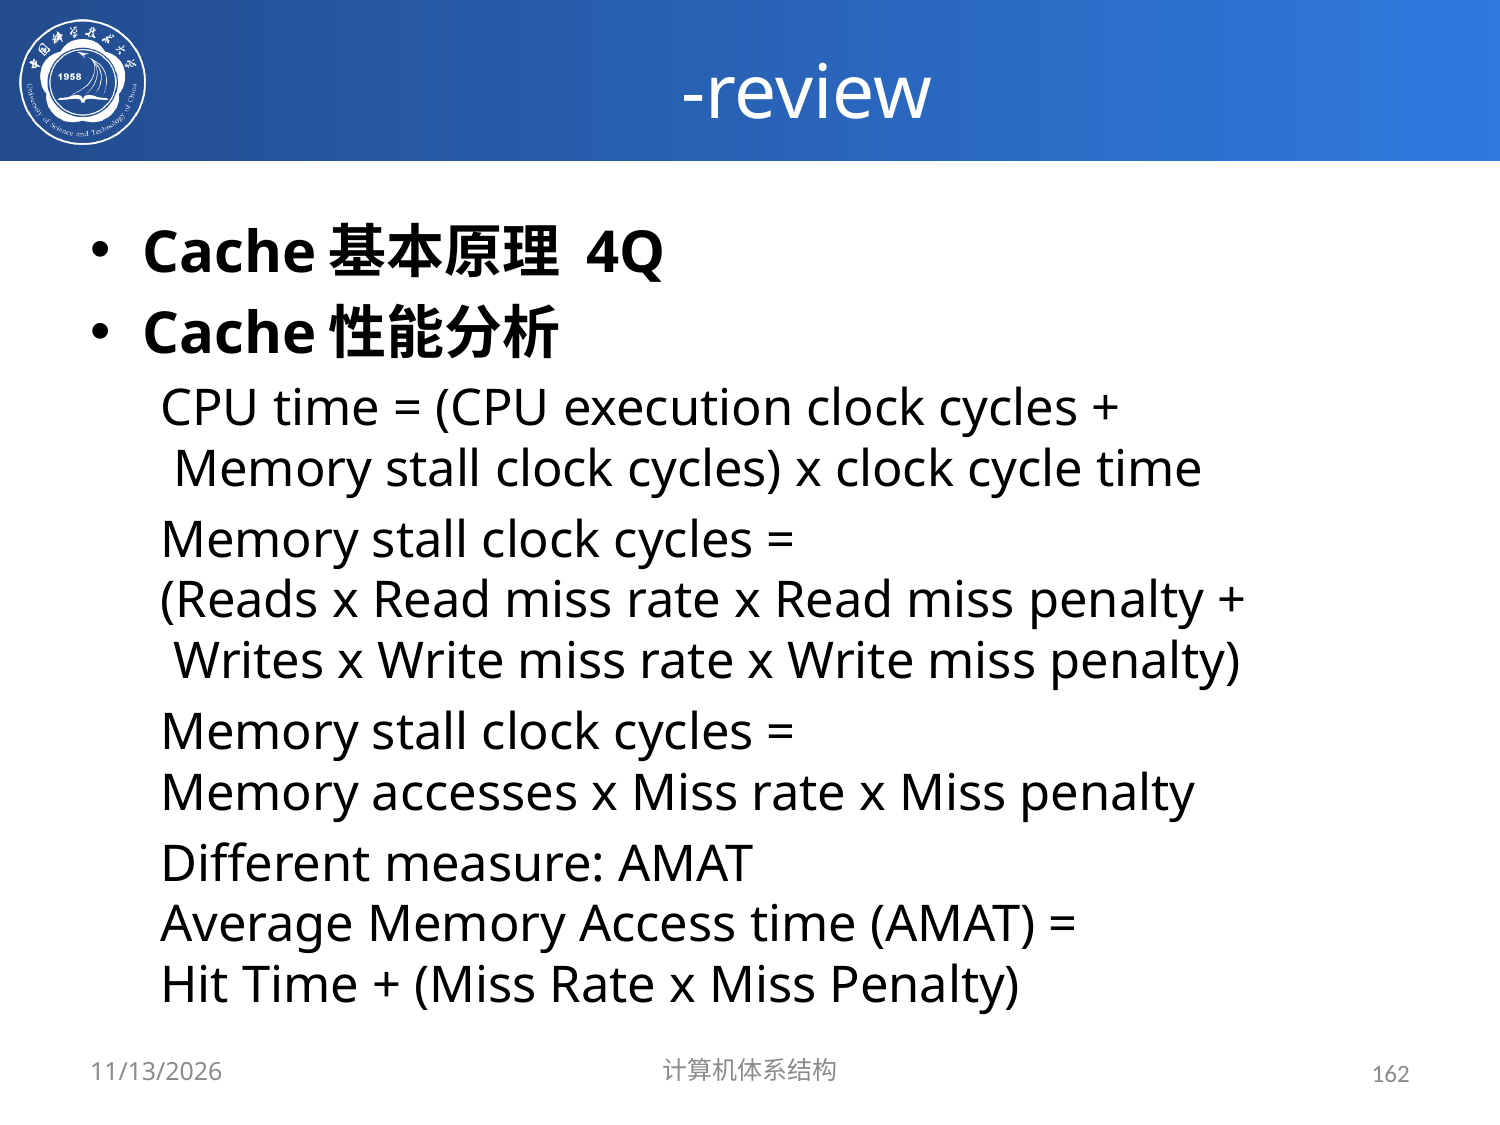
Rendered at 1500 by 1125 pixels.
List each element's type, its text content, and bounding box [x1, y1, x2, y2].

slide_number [75, 1042, 425, 1103]
title -review [169, 24, 1425, 153]
list Cache基本原理 4Q Cache性能分析 CPU time = (CPU execution clock cycles + Memory stall clock cycles) x clock cycle time Memory stall clock cycles = (Reads x Read miss rate x Read miss penalty + Writes x Write miss rate x Write miss penalty) Memory stall clock cycles = Memory accesses x Miss rate x Miss penalty Different measure: AMAT Average Memory Access time (AMAT) = Hit Time + (Miss Rate x Miss Penalty) [75, 206, 1425, 1036]
footer 计算机体系结构 [512, 1042, 988, 1103]
picture [19, 19, 146, 145]
slide_number 162 [1074, 1042, 1425, 1103]
